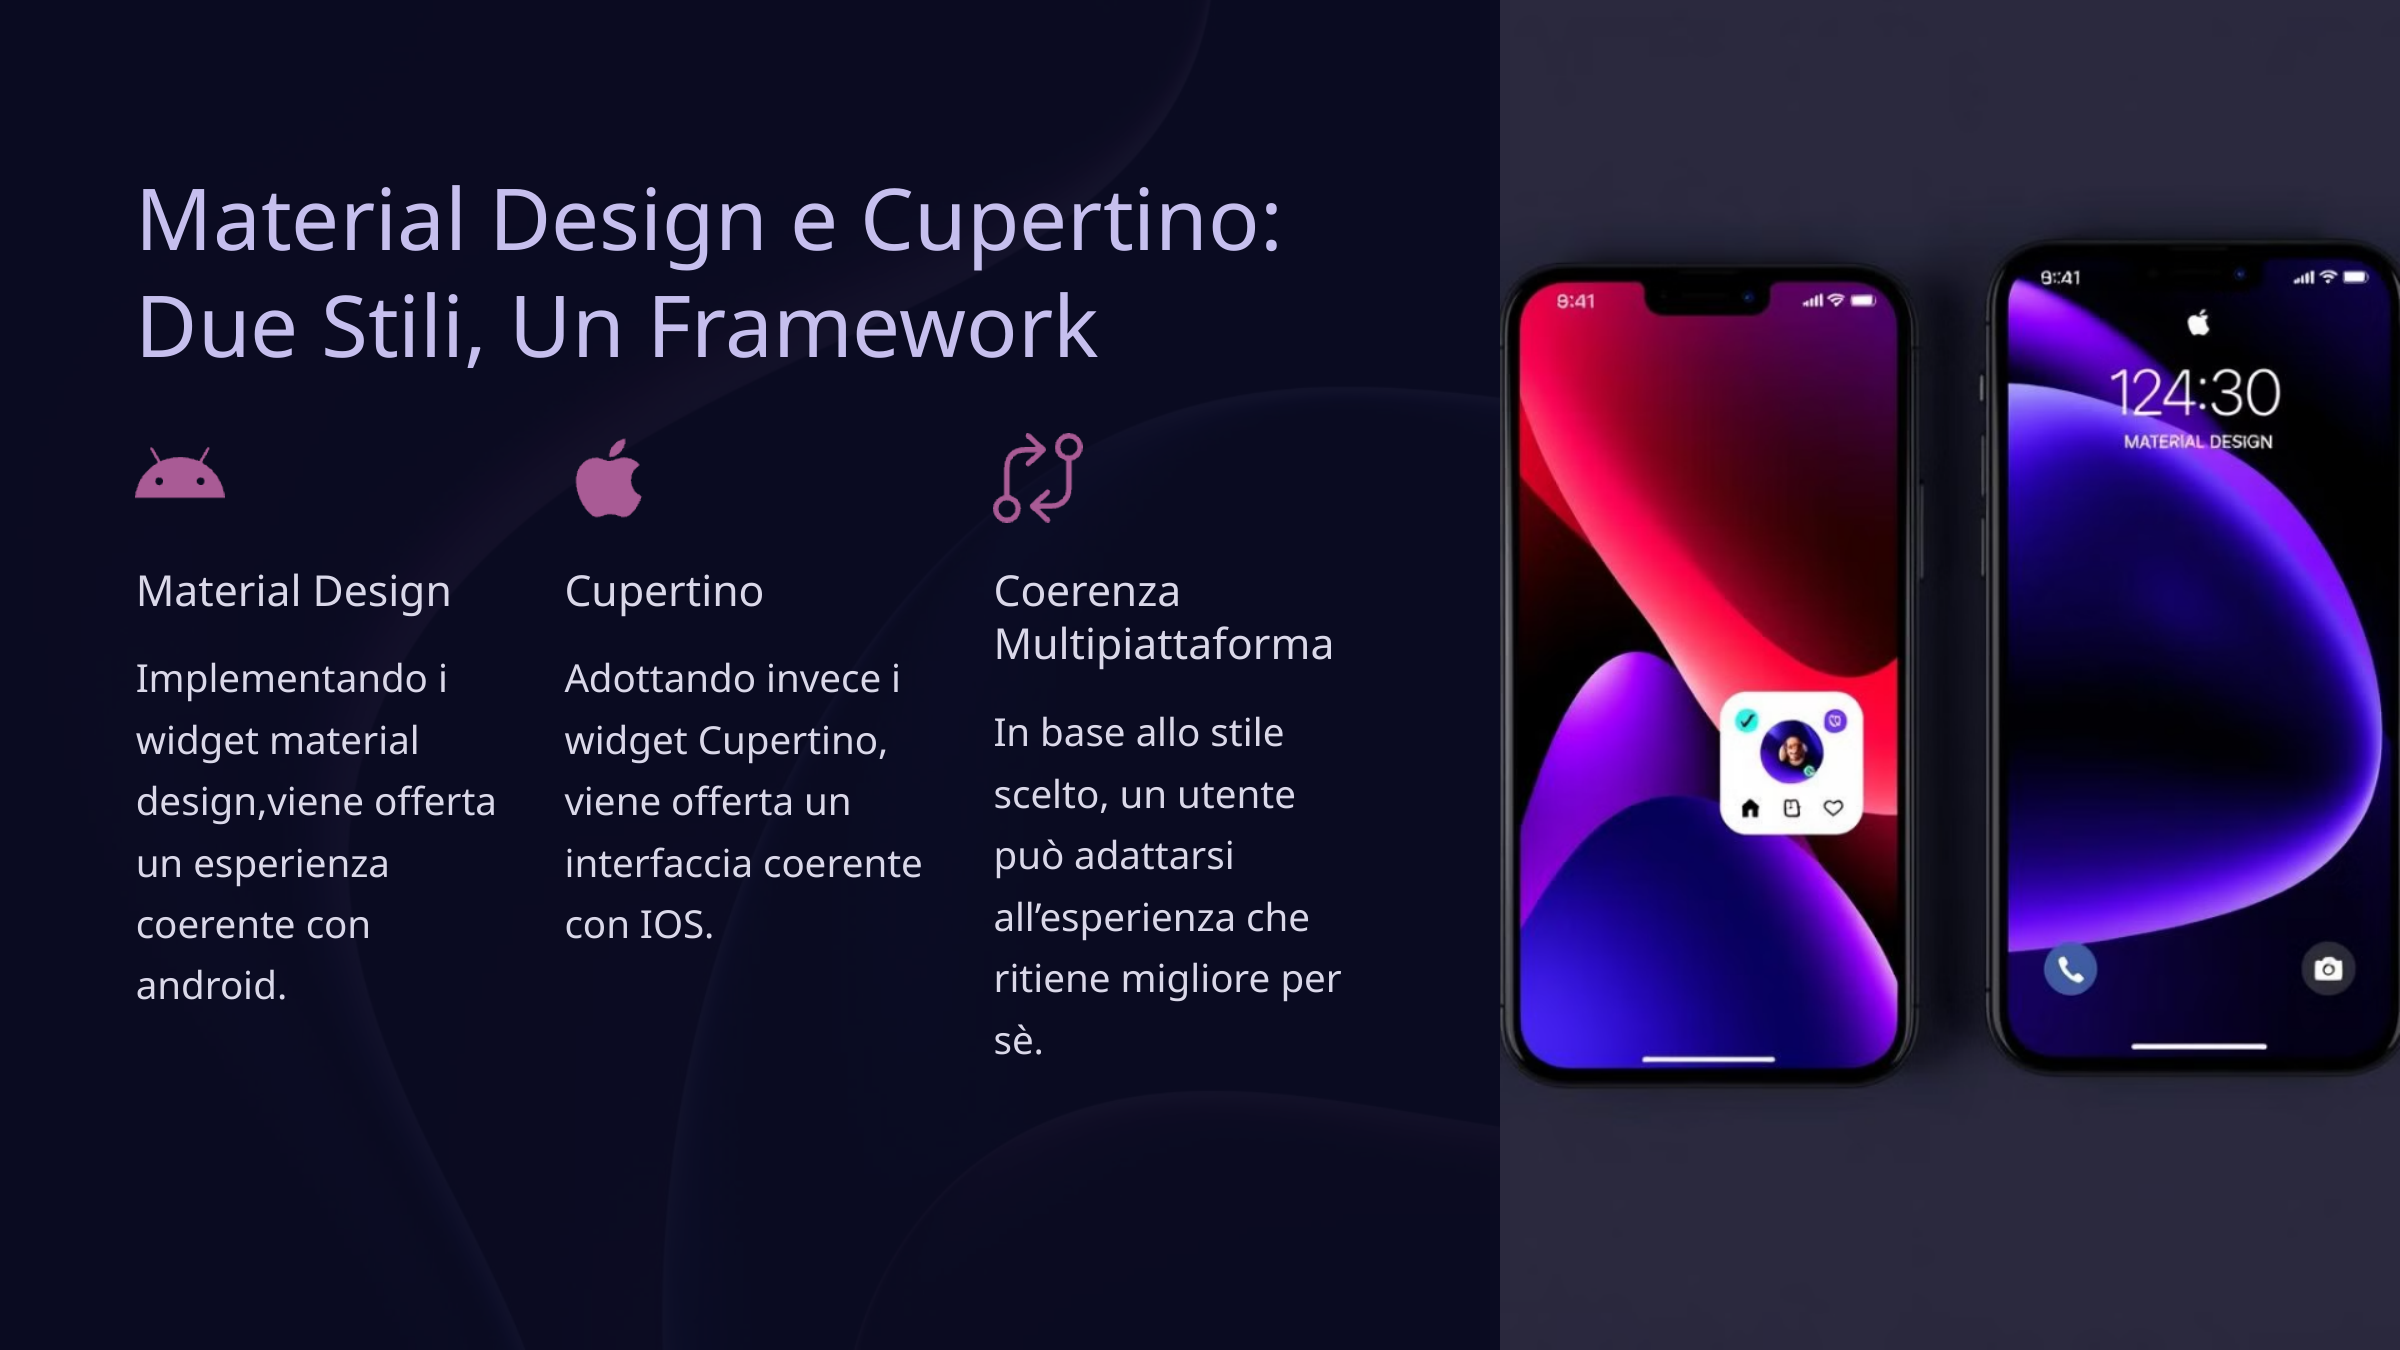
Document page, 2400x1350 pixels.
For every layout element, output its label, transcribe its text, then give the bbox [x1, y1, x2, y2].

text_box Cupertino [564, 561, 936, 616]
text_box Implementando i widget material design,viene offerta un esperienza coerente con android. [135, 638, 507, 1074]
text_box Coerenza Multipiattaforma [993, 561, 1364, 670]
picture [1499, 0, 2400, 1350]
picture [135, 433, 225, 523]
picture [564, 433, 654, 523]
text_box Material Design [135, 561, 507, 616]
text_box In base allo stile scelto, un utente può adattarsi all’esperienza che ritiene migliore per sè. [993, 692, 1364, 1191]
text_box Adottando invece i widget Cupertino, viene offerta un interfaccia coerente con IOS. [564, 638, 936, 1137]
picture [993, 433, 1083, 523]
text_box Material Design e Cupertino: Due Stili, Un Framework [135, 159, 1364, 376]
